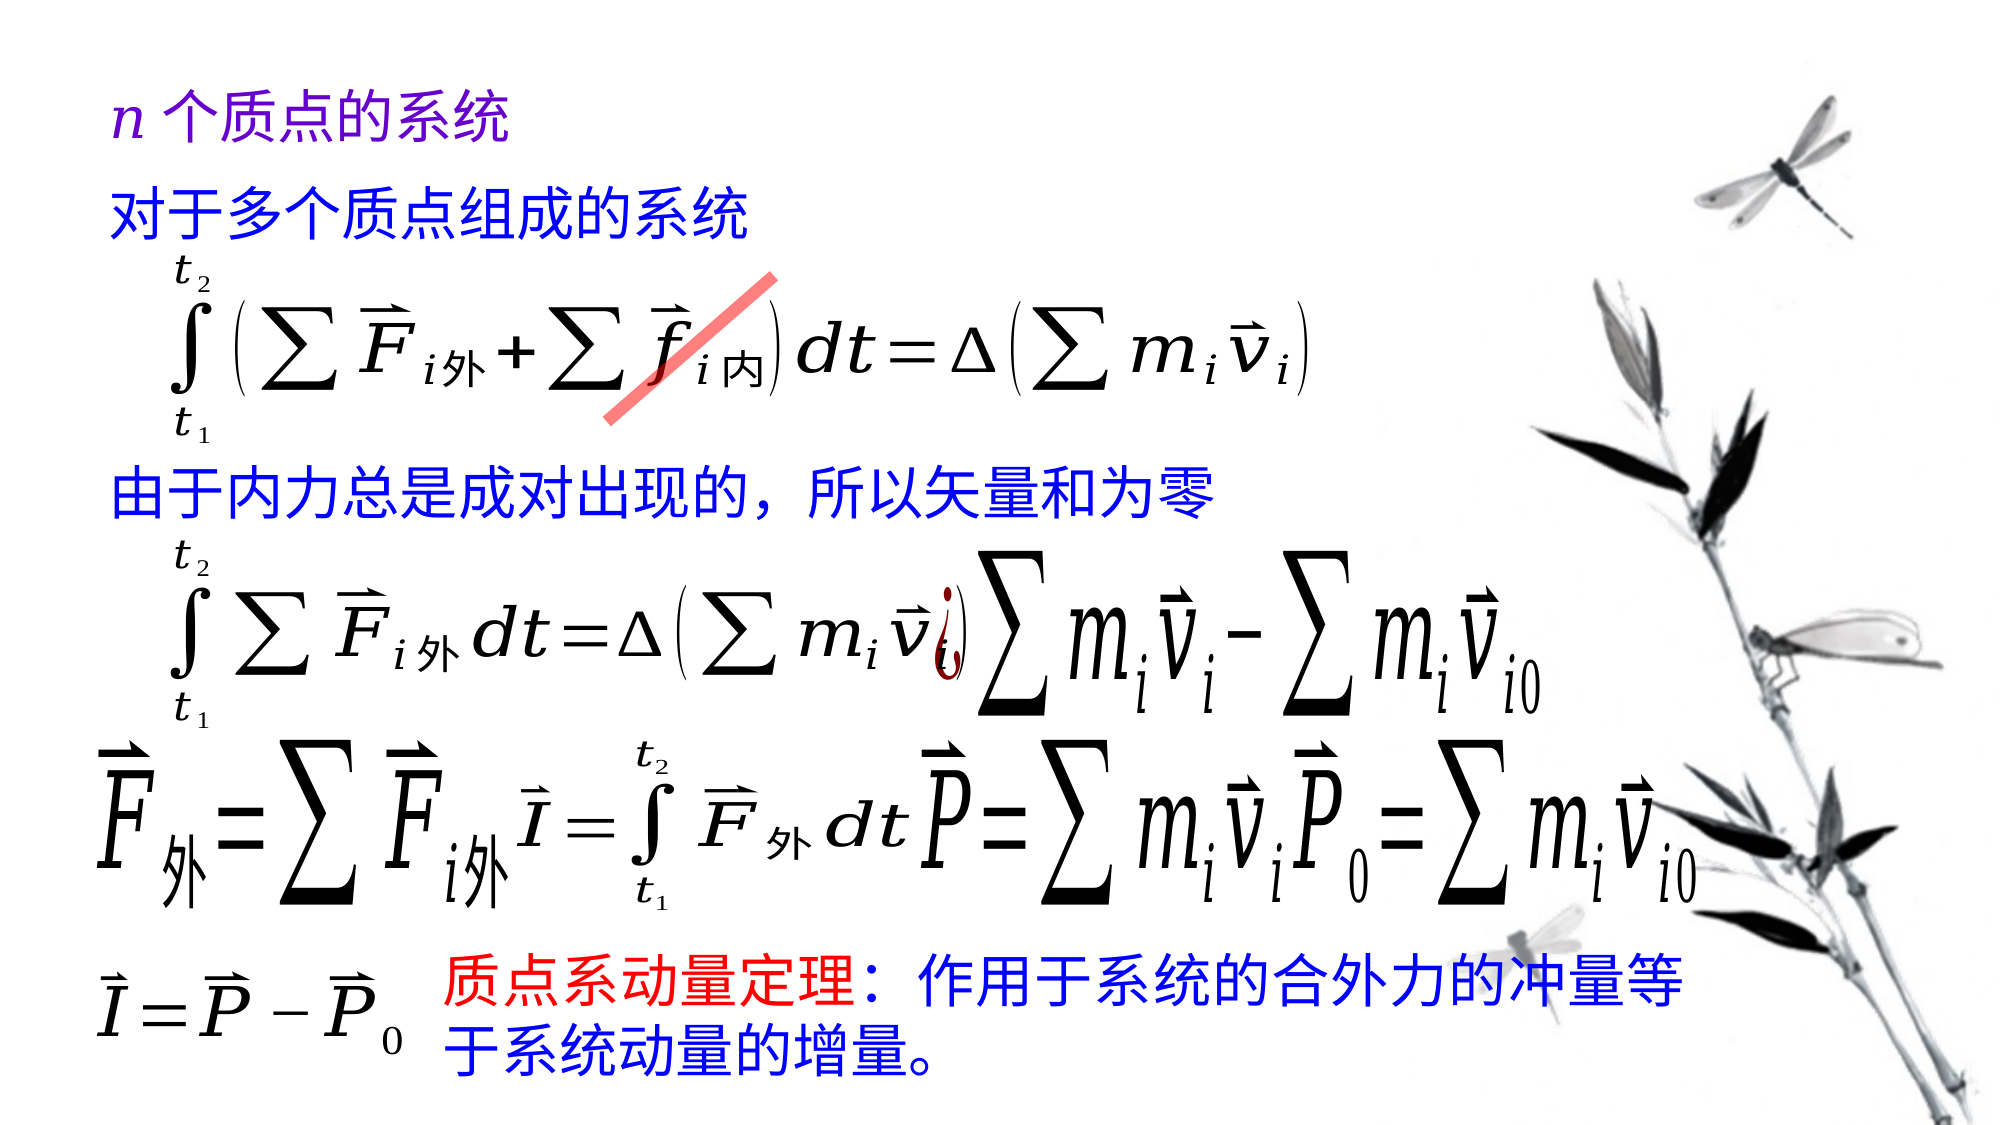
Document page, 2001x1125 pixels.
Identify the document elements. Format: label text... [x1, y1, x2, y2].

text_box 由于内力总是成对出现的，所以矢量和为零 [93, 448, 1455, 534]
text_box 对于多个质点组成的系统 [93, 169, 893, 255]
picture [1376, 616, 1381, 664]
picture [1376, 61, 2000, 1125]
text_box 𝑛个质点的系统 [93, 73, 985, 158]
text_box 质点系动量定理：作用于系统的合外力的冲量等于系统动量的增量。 [428, 937, 1700, 1092]
